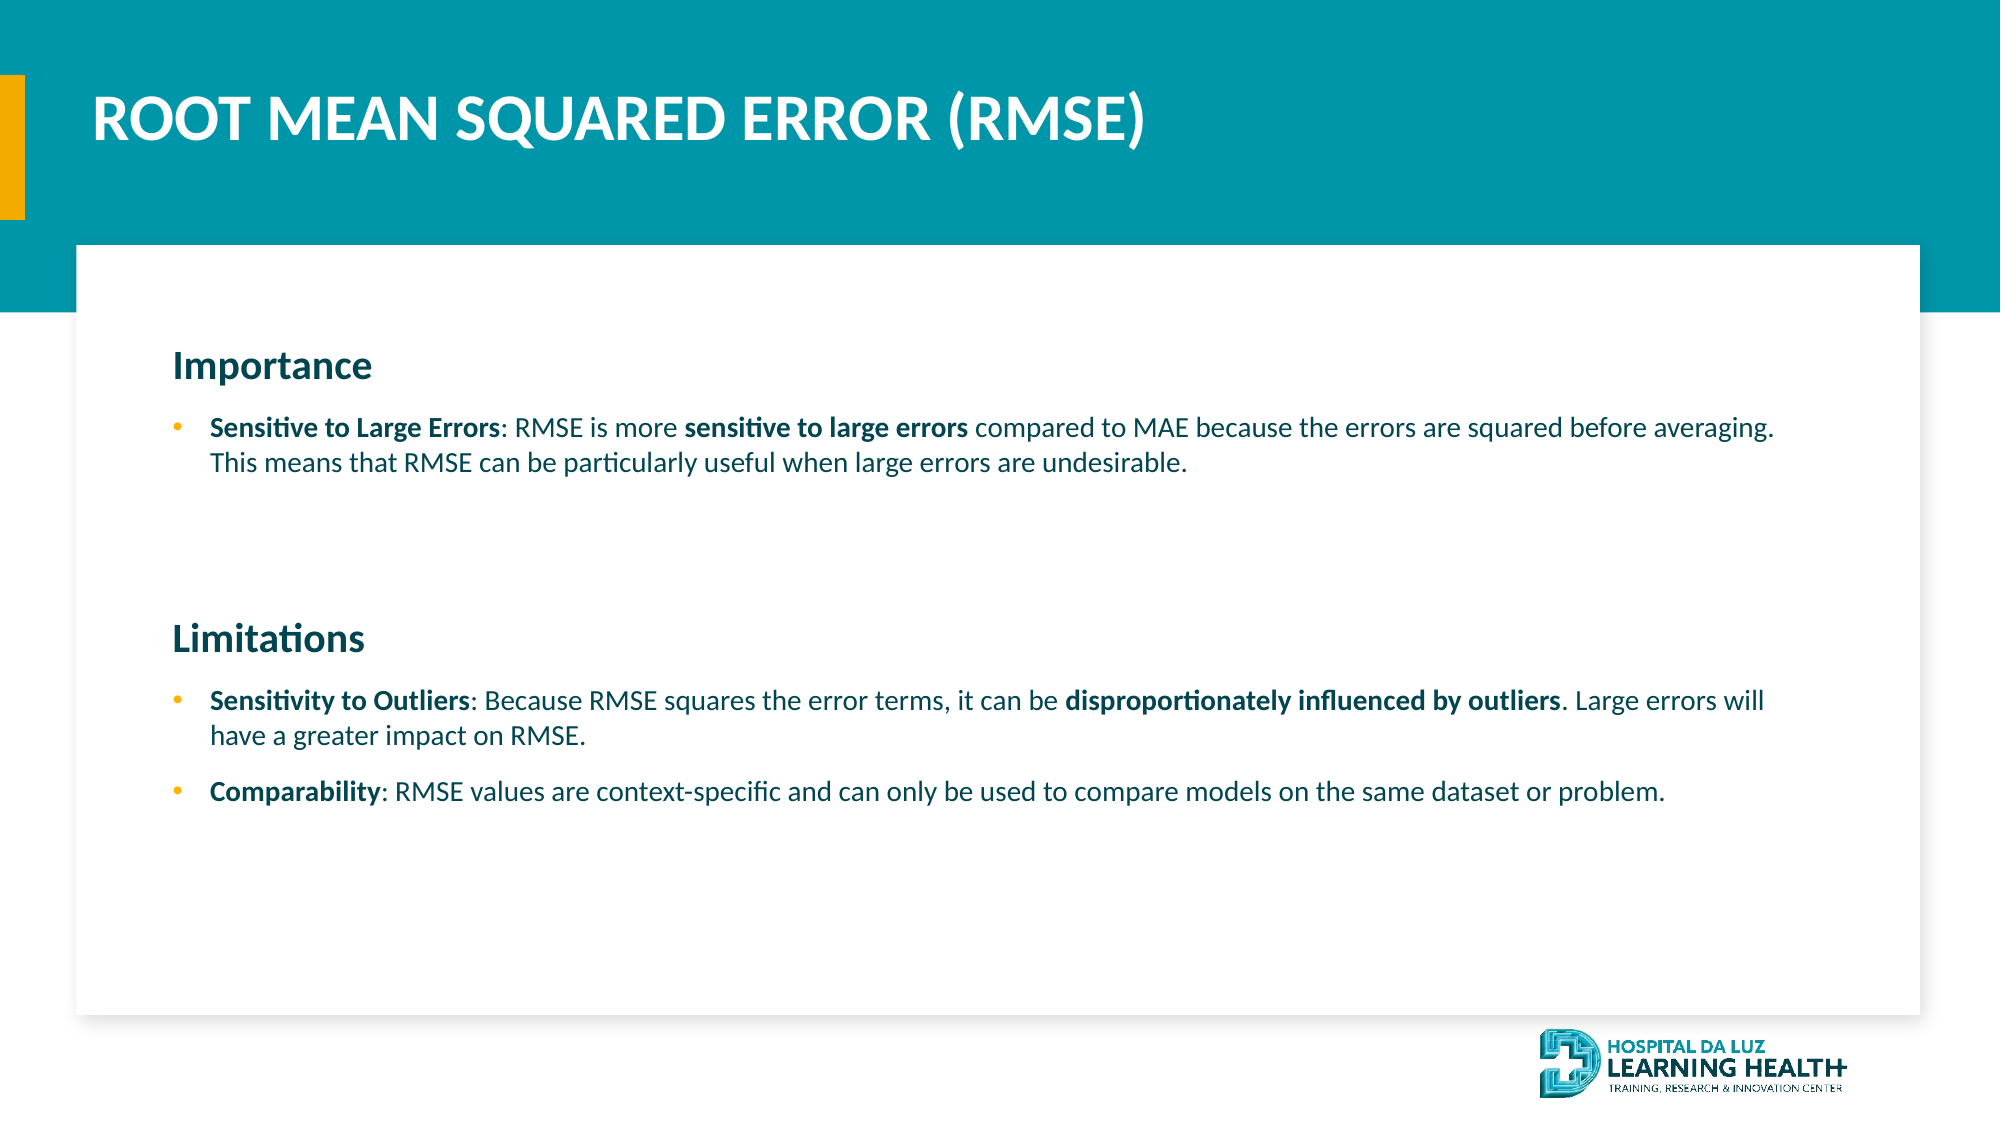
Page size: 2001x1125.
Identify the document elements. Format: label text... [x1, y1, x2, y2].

picture [1524, 1015, 1863, 1113]
list Importance Sensitive to Large Errors: RMSE is more sensitive to large errors compared to MAE because the errors are squared before averaging. This means that RMSE can be particularly useful when large errors are undesirable. Limitations Sensitivity to Outliers: Because RMSE squares the error terms, it can be disproportionately influenced by outliers. Large errors will have a greater impact on RMSE. Comparability: RMSE values are context-specific and can only be used to compare models on the same dataset or problem. [157, 329, 1830, 930]
list ROOT MEAN SQUARED ERROR (RMSE) [77, 75, 1939, 143]
